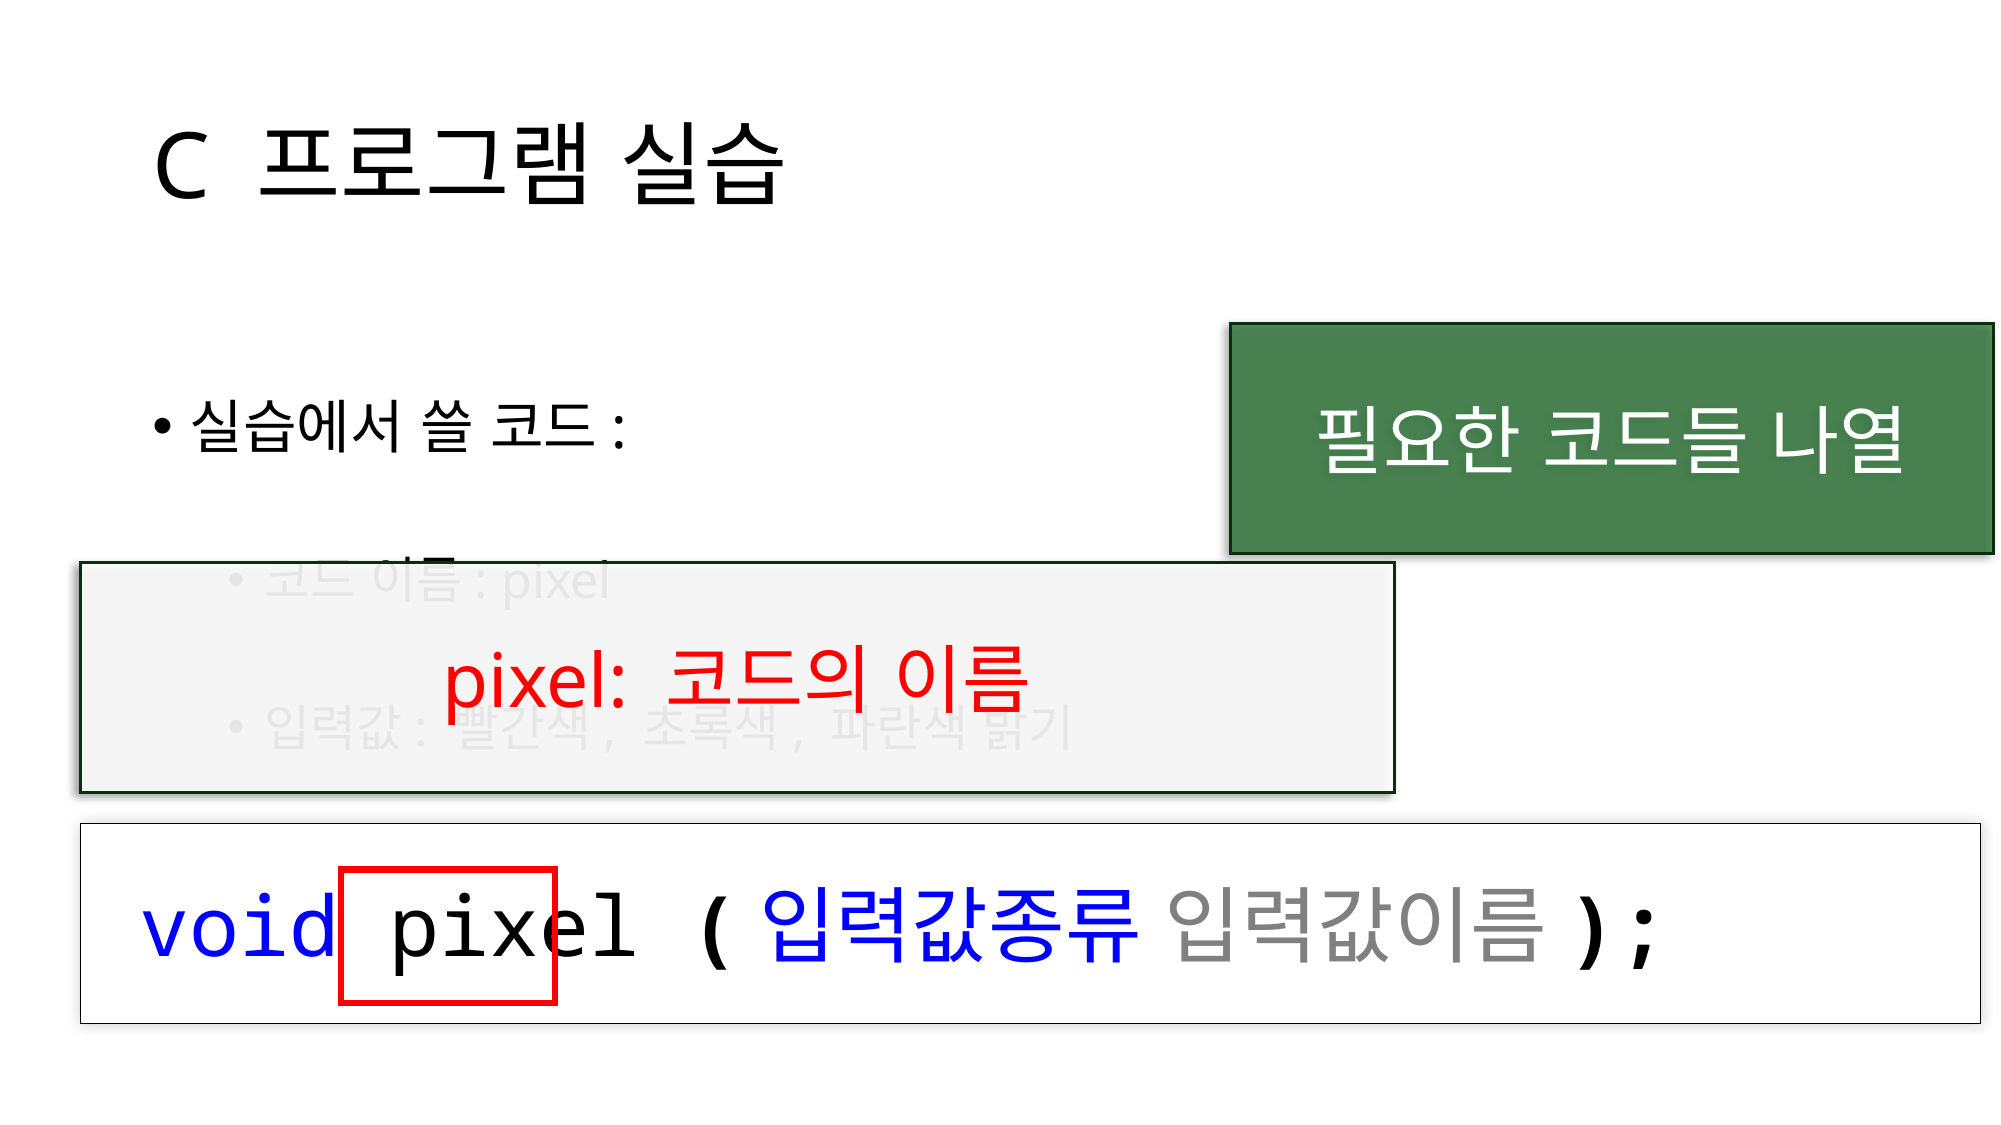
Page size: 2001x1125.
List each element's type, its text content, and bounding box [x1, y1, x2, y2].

list 실습에서 쓸 코드: 코드 이름: pixel 입력값: 빨간색, 초록색, 파란색 밝기 결과값: 없음 [137, 564, 1863, 815]
text_box [1218, 322, 1229, 561]
text_box 0 [1224, 326, 1863, 561]
text_box 필요한 코드들 나열 [1229, 322, 1995, 555]
title C 프로그램 실습 [137, 59, 1863, 278]
text_box [340, 868, 557, 1005]
text_box void pixel (입력값종류 입력값이름); [80, 823, 1981, 1024]
list 실습에서 쓸 코드: 코드 이름: pixel 입력값: 빨간색, 초록색, 파란색 밝기 결과값: 없음 [137, 299, 1863, 559]
text_box pixel: 코드의 이름 [79, 561, 1396, 794]
